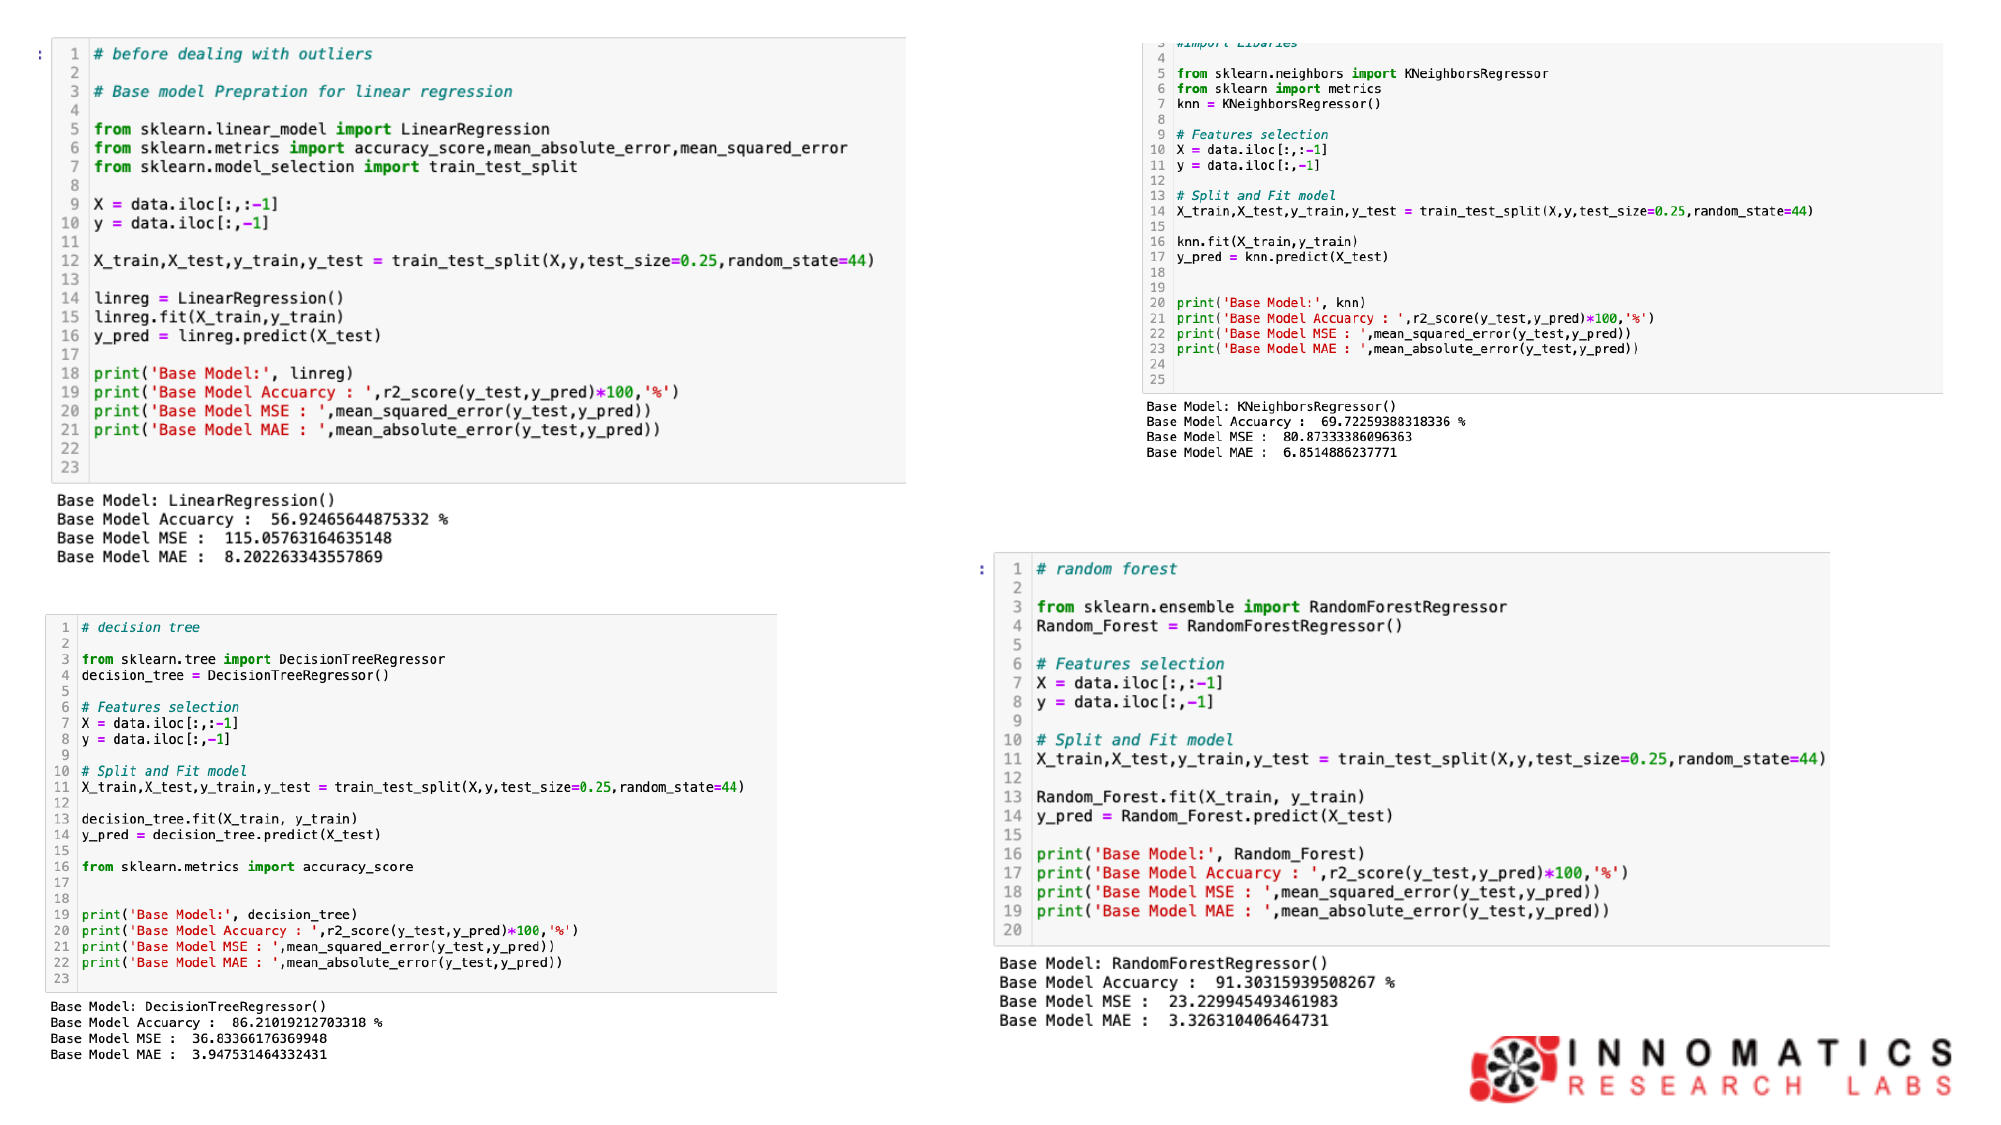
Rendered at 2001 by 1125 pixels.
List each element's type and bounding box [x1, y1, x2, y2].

picture [1137, 42, 1944, 468]
picture [43, 609, 777, 1068]
picture [39, 34, 907, 571]
picture [979, 542, 1975, 1125]
